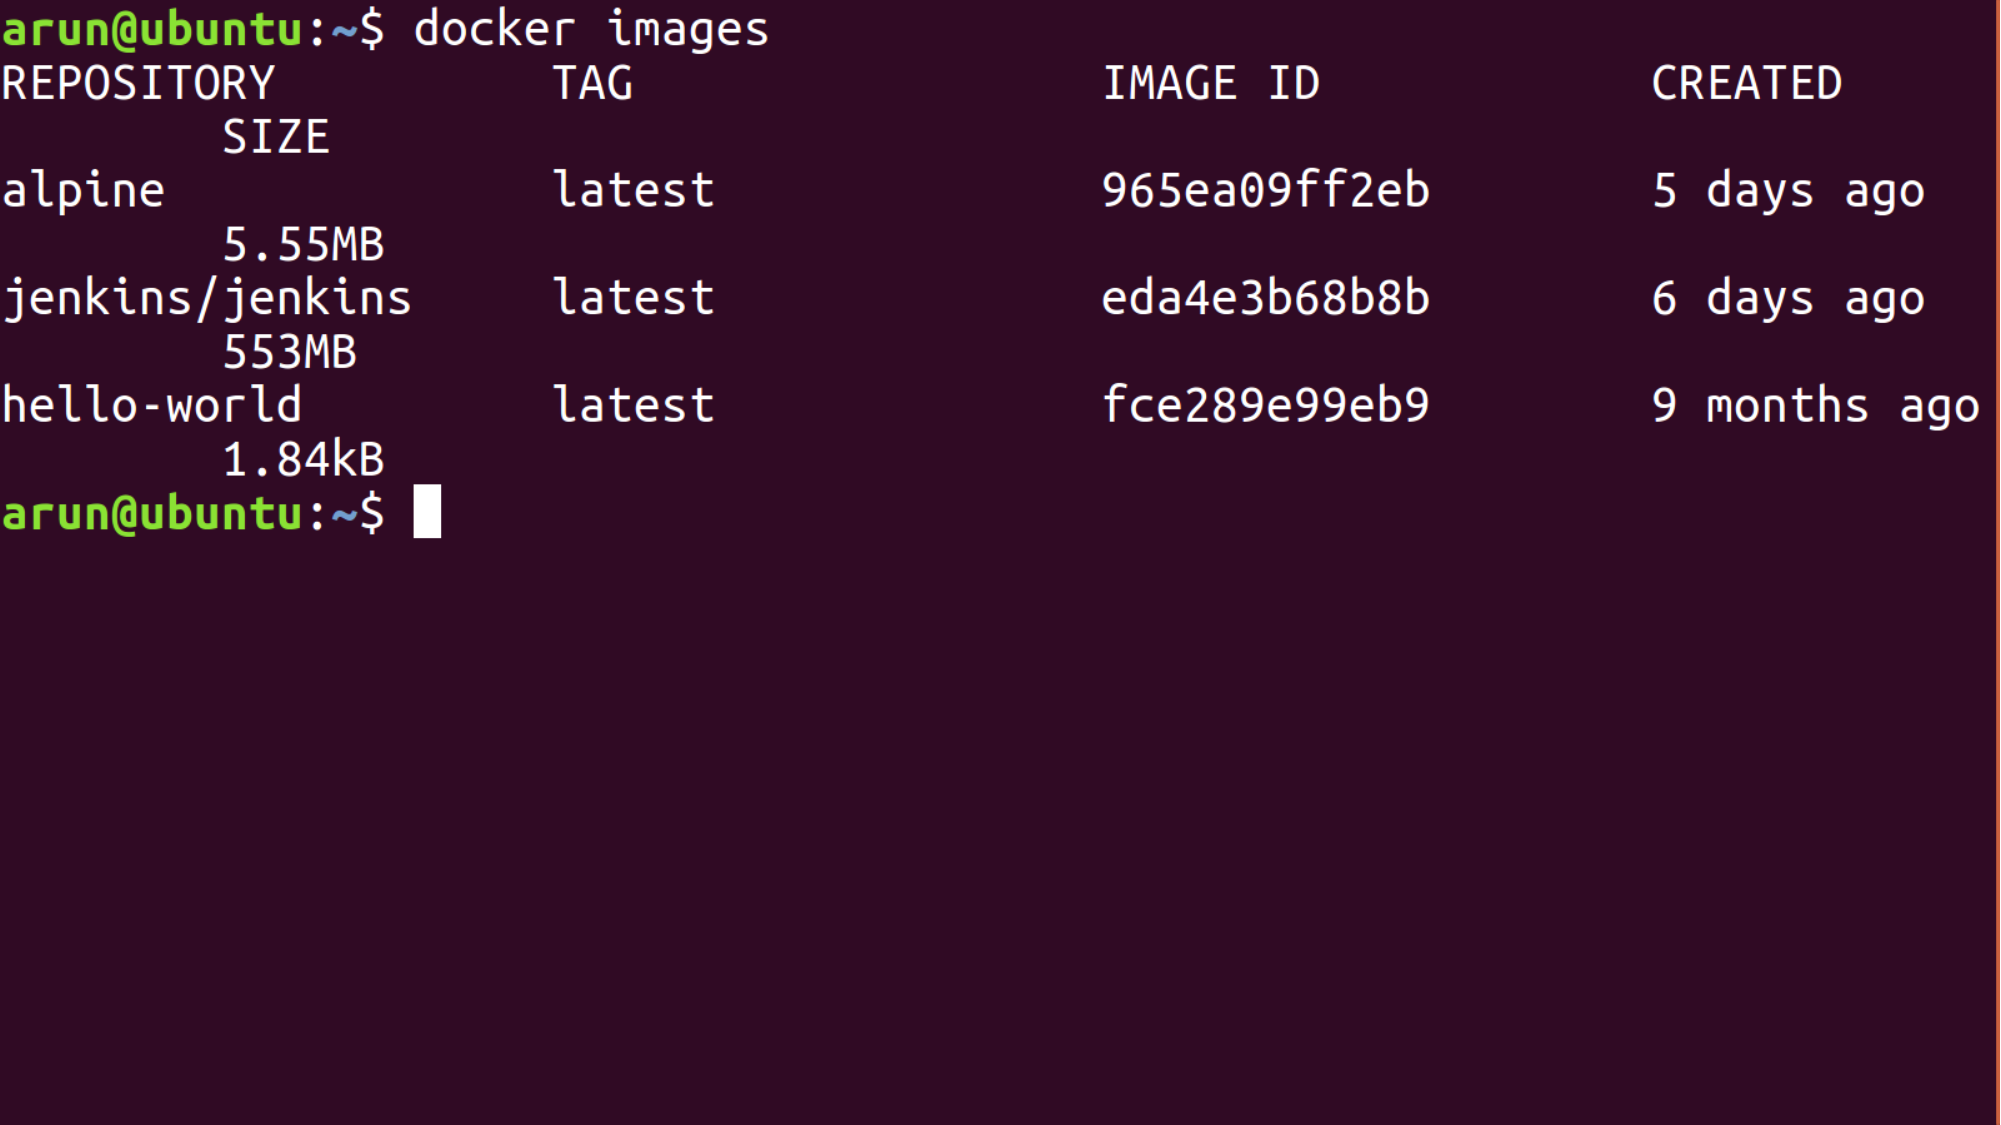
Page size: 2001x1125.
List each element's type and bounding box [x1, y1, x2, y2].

list [0, 0, 2000, 1125]
